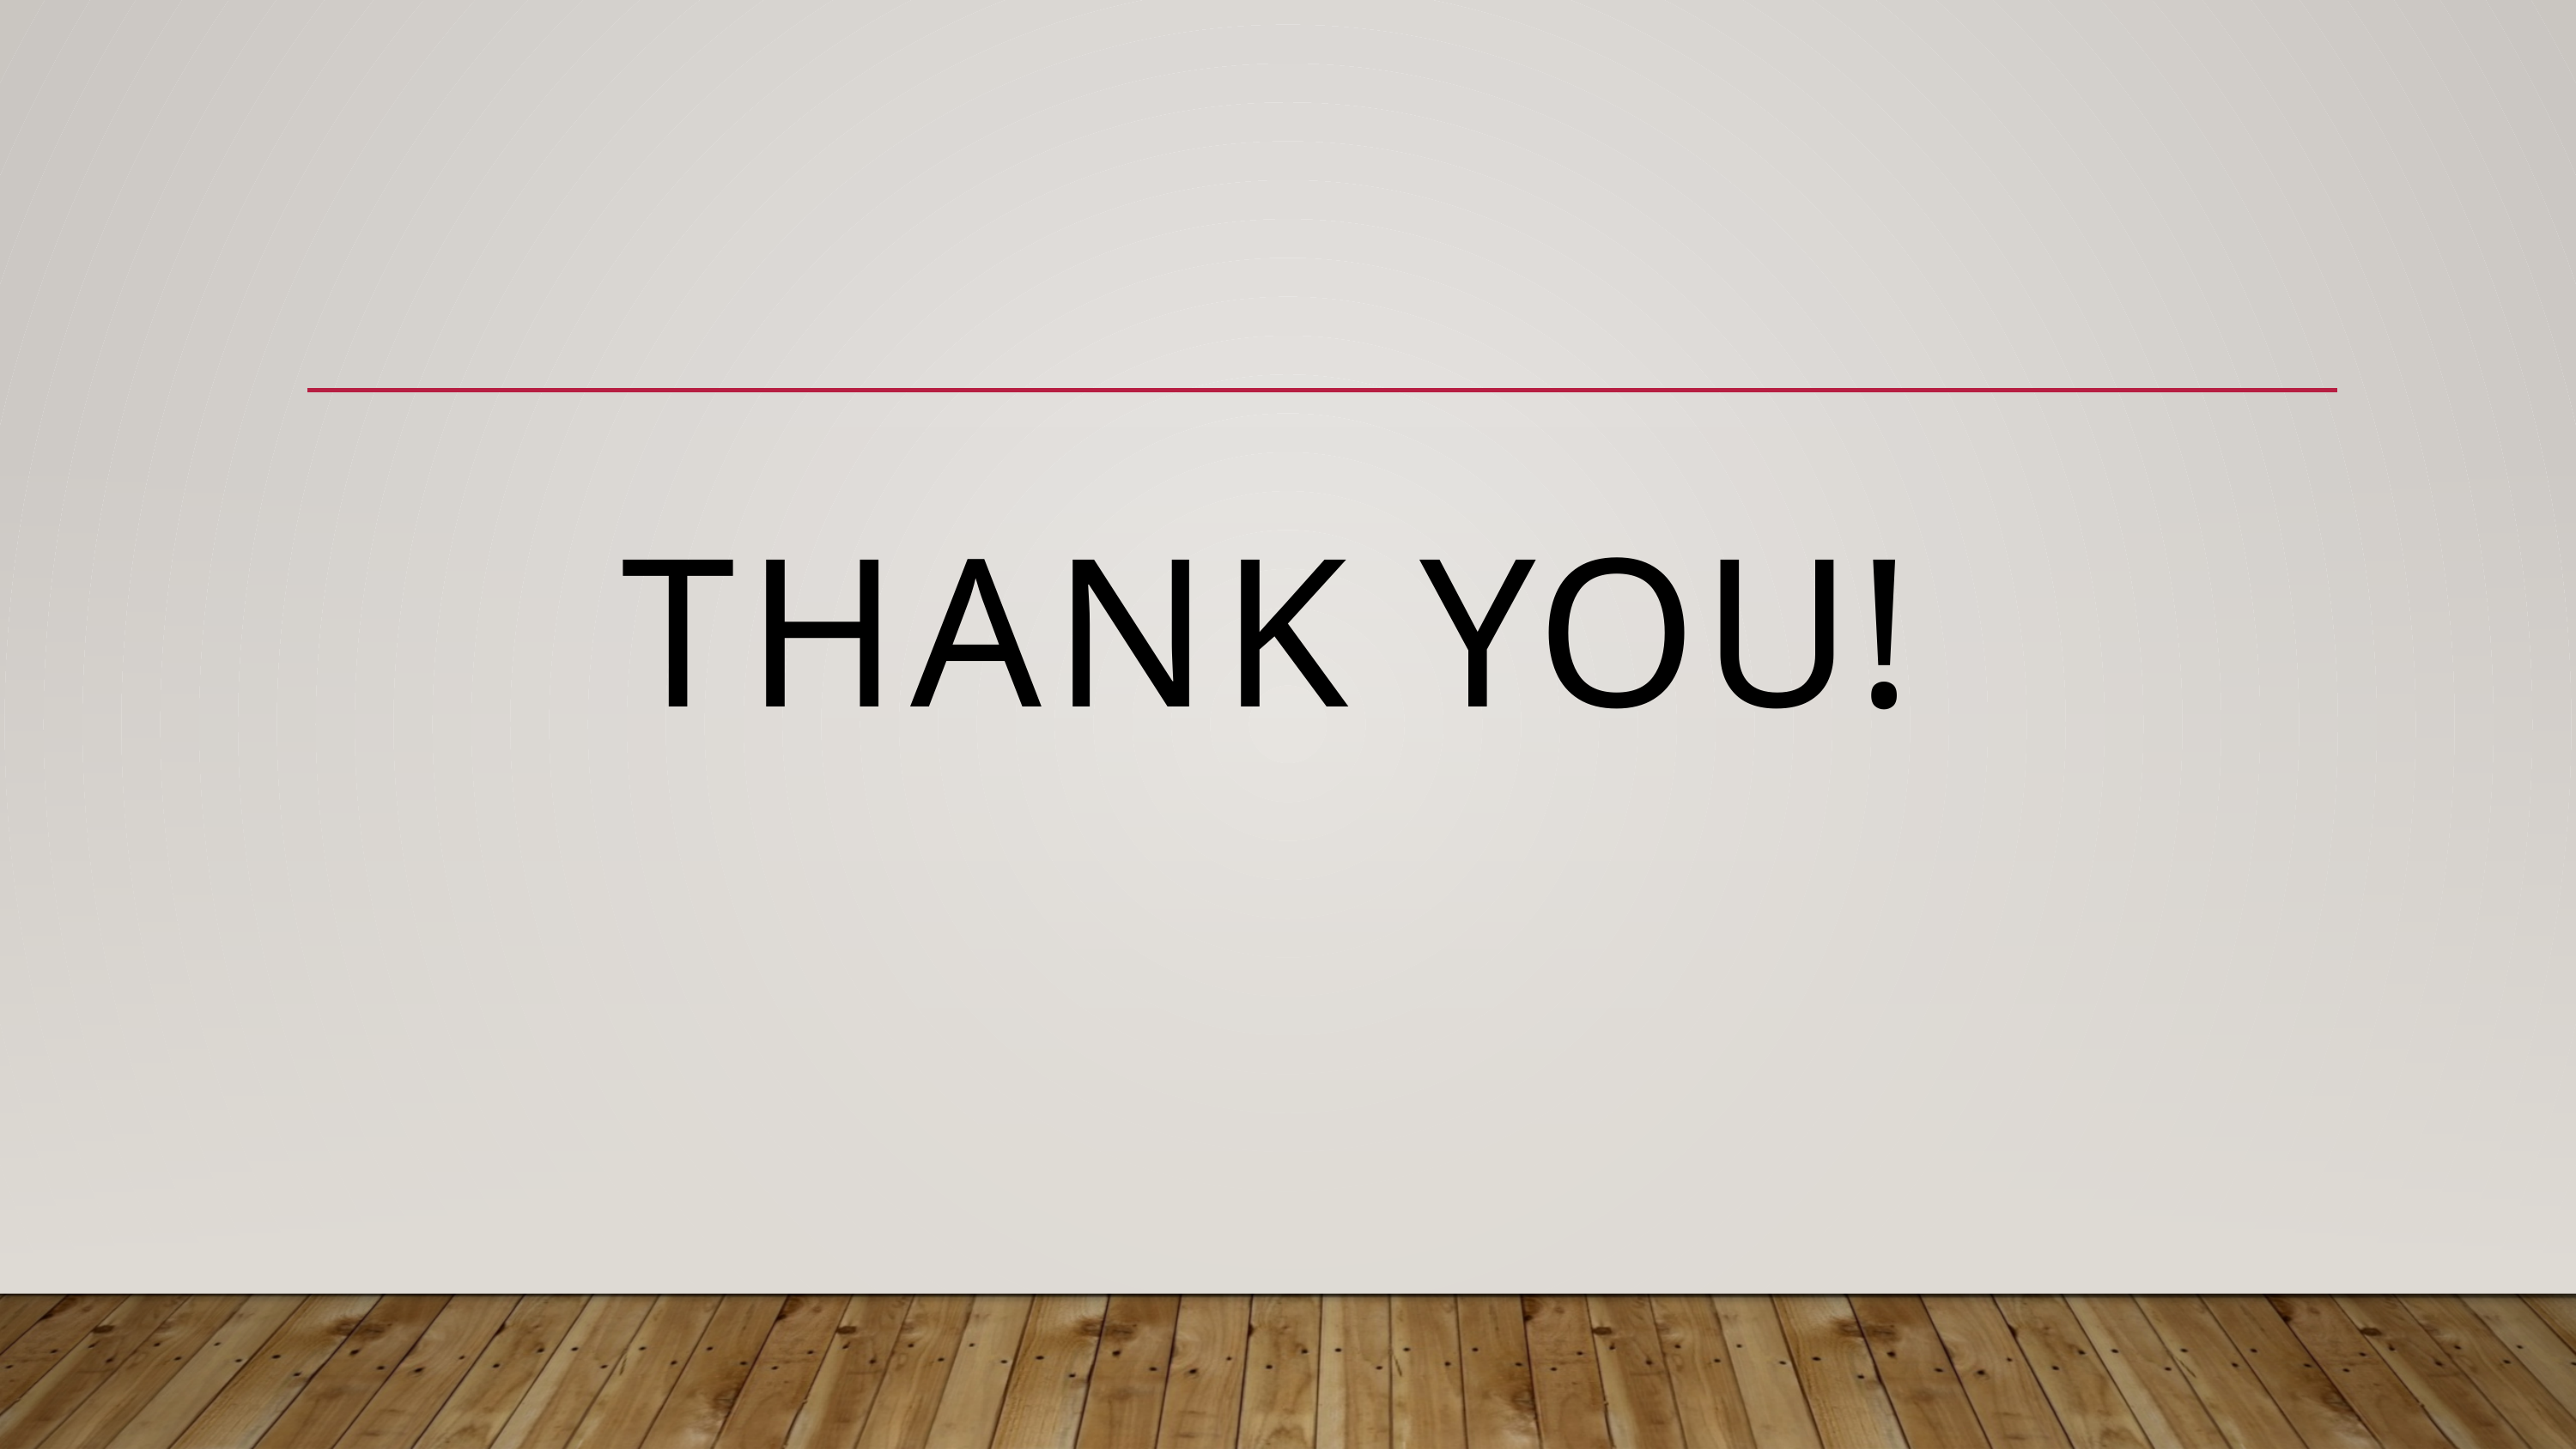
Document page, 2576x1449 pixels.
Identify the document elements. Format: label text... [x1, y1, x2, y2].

title THANK YOU! [107, 499, 2426, 749]
picture [0, 1294, 2576, 1449]
